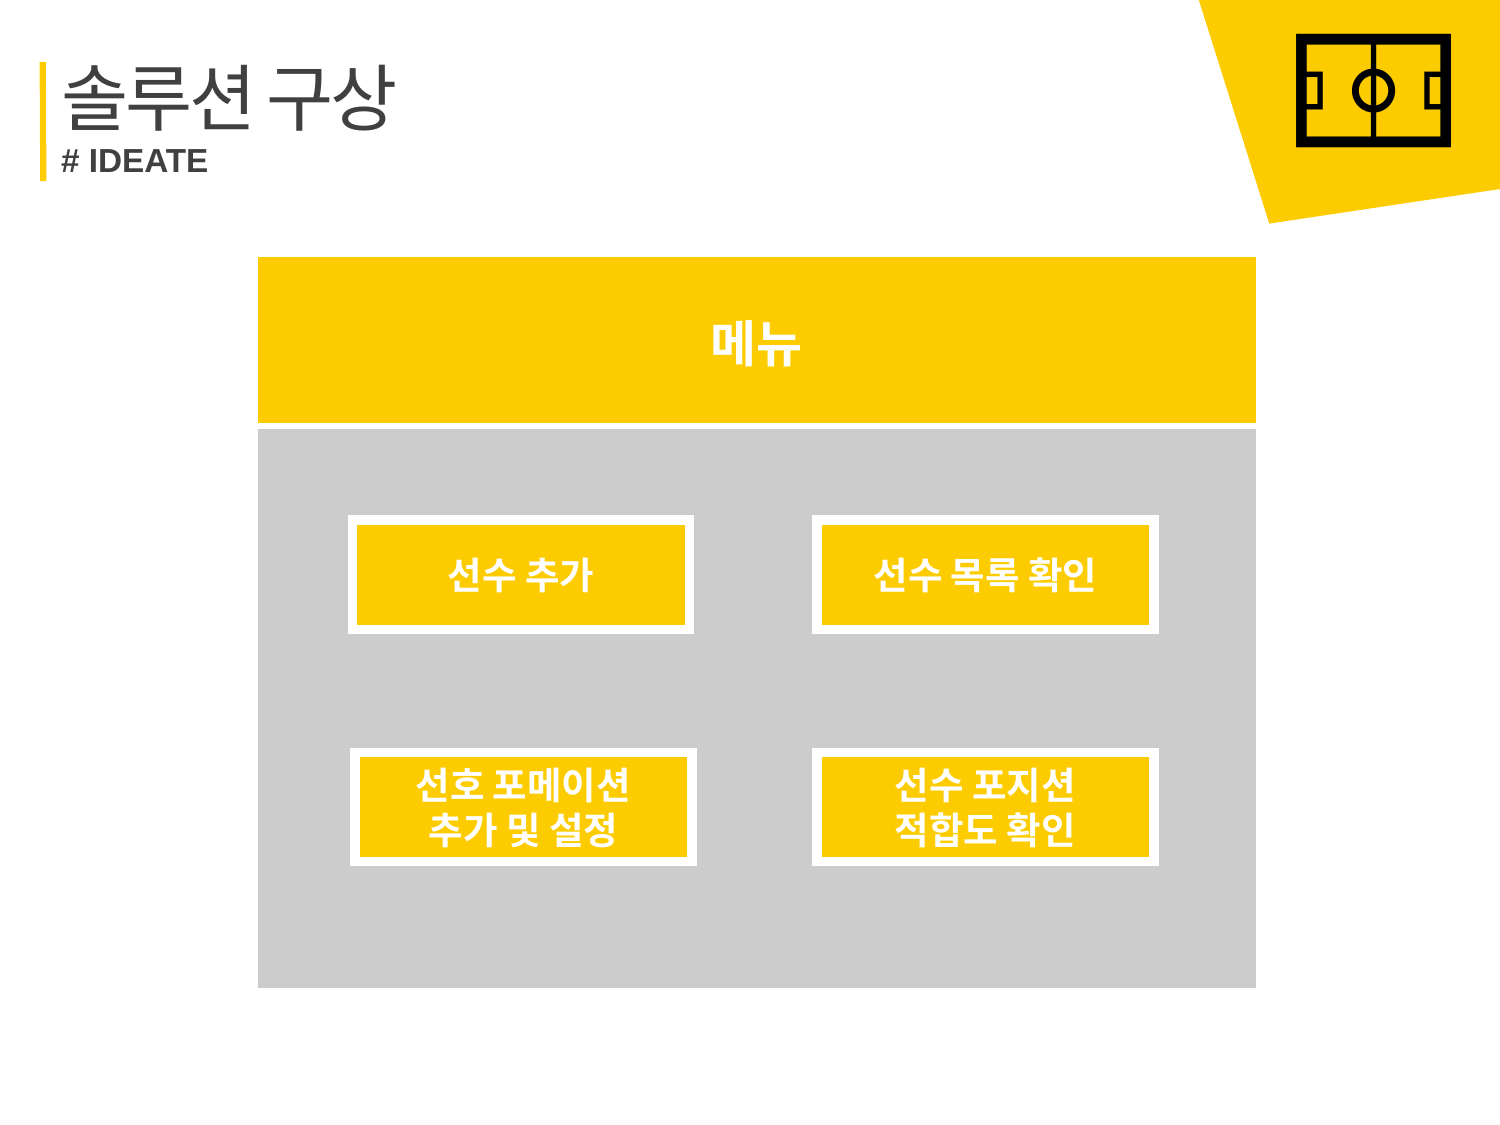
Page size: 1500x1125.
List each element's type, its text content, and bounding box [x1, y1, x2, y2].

text_box # IDEATE [46, 131, 834, 187]
text_box 선호 포메이션 추가 및 설정 [354, 751, 693, 863]
text_box 솔루션 구상 [46, 44, 834, 131]
text_box 선수 포지션 적합도 확인 [816, 751, 1155, 863]
table_header 메뉴 [258, 257, 1256, 423]
text_box 선수 목록 확인 [816, 519, 1155, 631]
table_cell [258, 429, 1256, 988]
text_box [984, 0, 1500, 248]
text_box 선수 추가 [352, 519, 691, 630]
